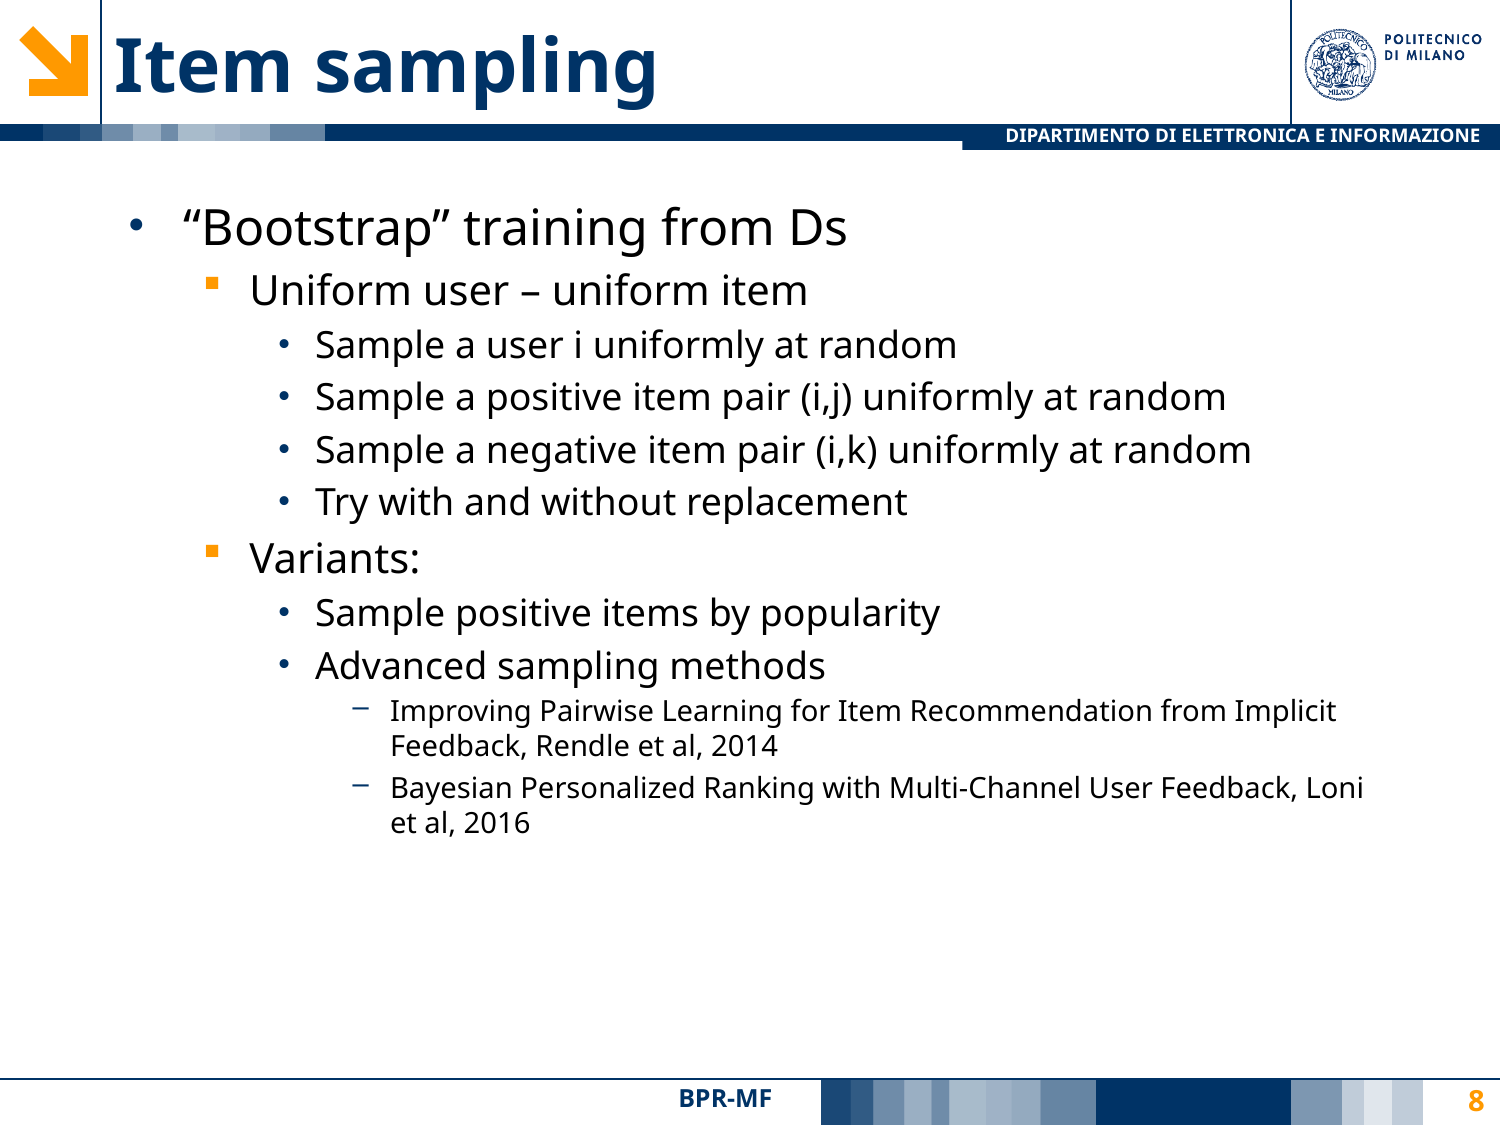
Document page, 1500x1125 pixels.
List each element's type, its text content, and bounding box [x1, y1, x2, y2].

picture [1251, 131, 1258, 137]
title Item sampling [99, 0, 1276, 126]
picture [1443, 131, 1450, 137]
picture [0, 0, 1500, 141]
footer BPR-MF [0, 1074, 788, 1125]
list “Bootstrap” training from Ds Uniform user – uniform item Sample a user i uniformly at random Sample a positive item pair (i,j) uniformly at random Sample a negative item pair (i,k) uniformly at random Try with and without replacement Variants: Sample positive items by popularity Advanced sampling methods Improving Pairwise Learning for Item Recommendation from Implicit Feedback, Rendle et al, 2014 Bayesian Personalized Ranking with Multi-Channel User Feedback, Loni et al, 2016 [112, 187, 1388, 1000]
slide_number 8 [1187, 1074, 1500, 1125]
picture [788, 1078, 1187, 1125]
picture [1139, 131, 1146, 137]
picture [1367, 131, 1374, 137]
